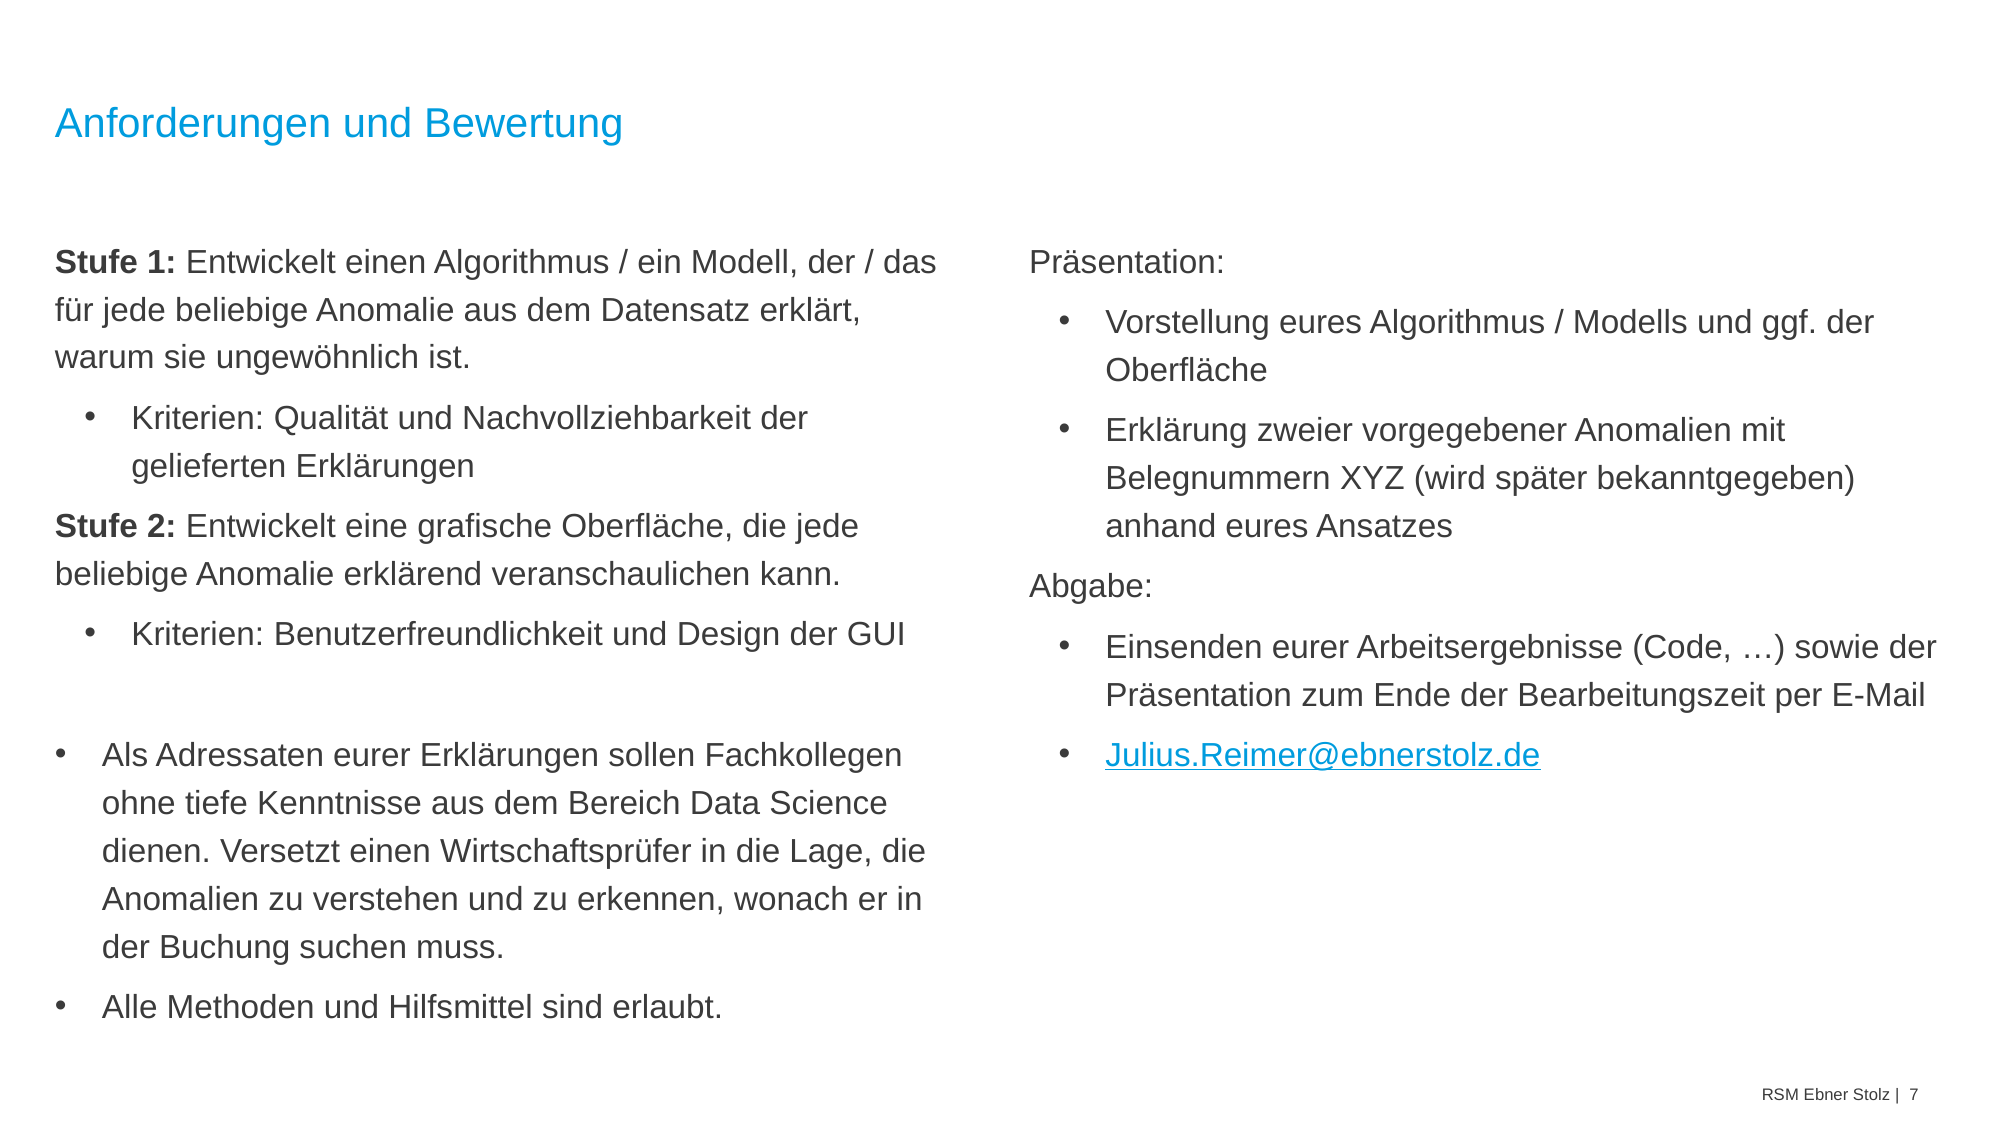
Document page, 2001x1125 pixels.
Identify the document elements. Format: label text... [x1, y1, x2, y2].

slide_number 7 [1909, 1082, 1964, 1101]
footer RSM Ebner Stolz | [1218, 1082, 1905, 1101]
list Präsentation: Vorstellung eures Algorithmus / Modells und ggf. der Oberfläche Erklärung zweier vorgegebener Anomalien mit Belegnummern XYZ (wird später bekanntgegeben) anhand eures Ansatzes Abgabe: Einsenden eurer Arbeitsergebnisse (Code, …) sowie der Präsentation zum Ende der Bearbeitungszeit per E-Mail Julius.Reimer@ebnerstolz.de [1029, 231, 1946, 1035]
title Anforderungen und Bewertung [54, 101, 1945, 191]
list Stufe 1: Entwickelt einen Algorithmus / ein Modell, der / das für jede beliebige Anomalie aus dem Datensatz erklärt, warum sie ungewöhnlich ist. Kriterien: Qualität und Nachvollziehbarkeit der gelieferten Erklärungen Stufe 2: Entwickelt eine grafische Oberfläche, die jede beliebige Anomalie erklärend veranschaulichen kann. Kriterien: Benutzerfreundlichkeit und Design der GUI Als Adressaten eurer Erklärungen sollen Fachkollegen ohne tiefe Kenntnisse aus dem Bereich Data Science dienen. Versetzt einen Wirtschaftsprüfer in die Lage, die Anomalien zu verstehen und zu erkennen, wonach er in der Buchung suchen muss. Alle Methoden und Hilfsmittel sind erlaubt. [54, 231, 971, 1035]
